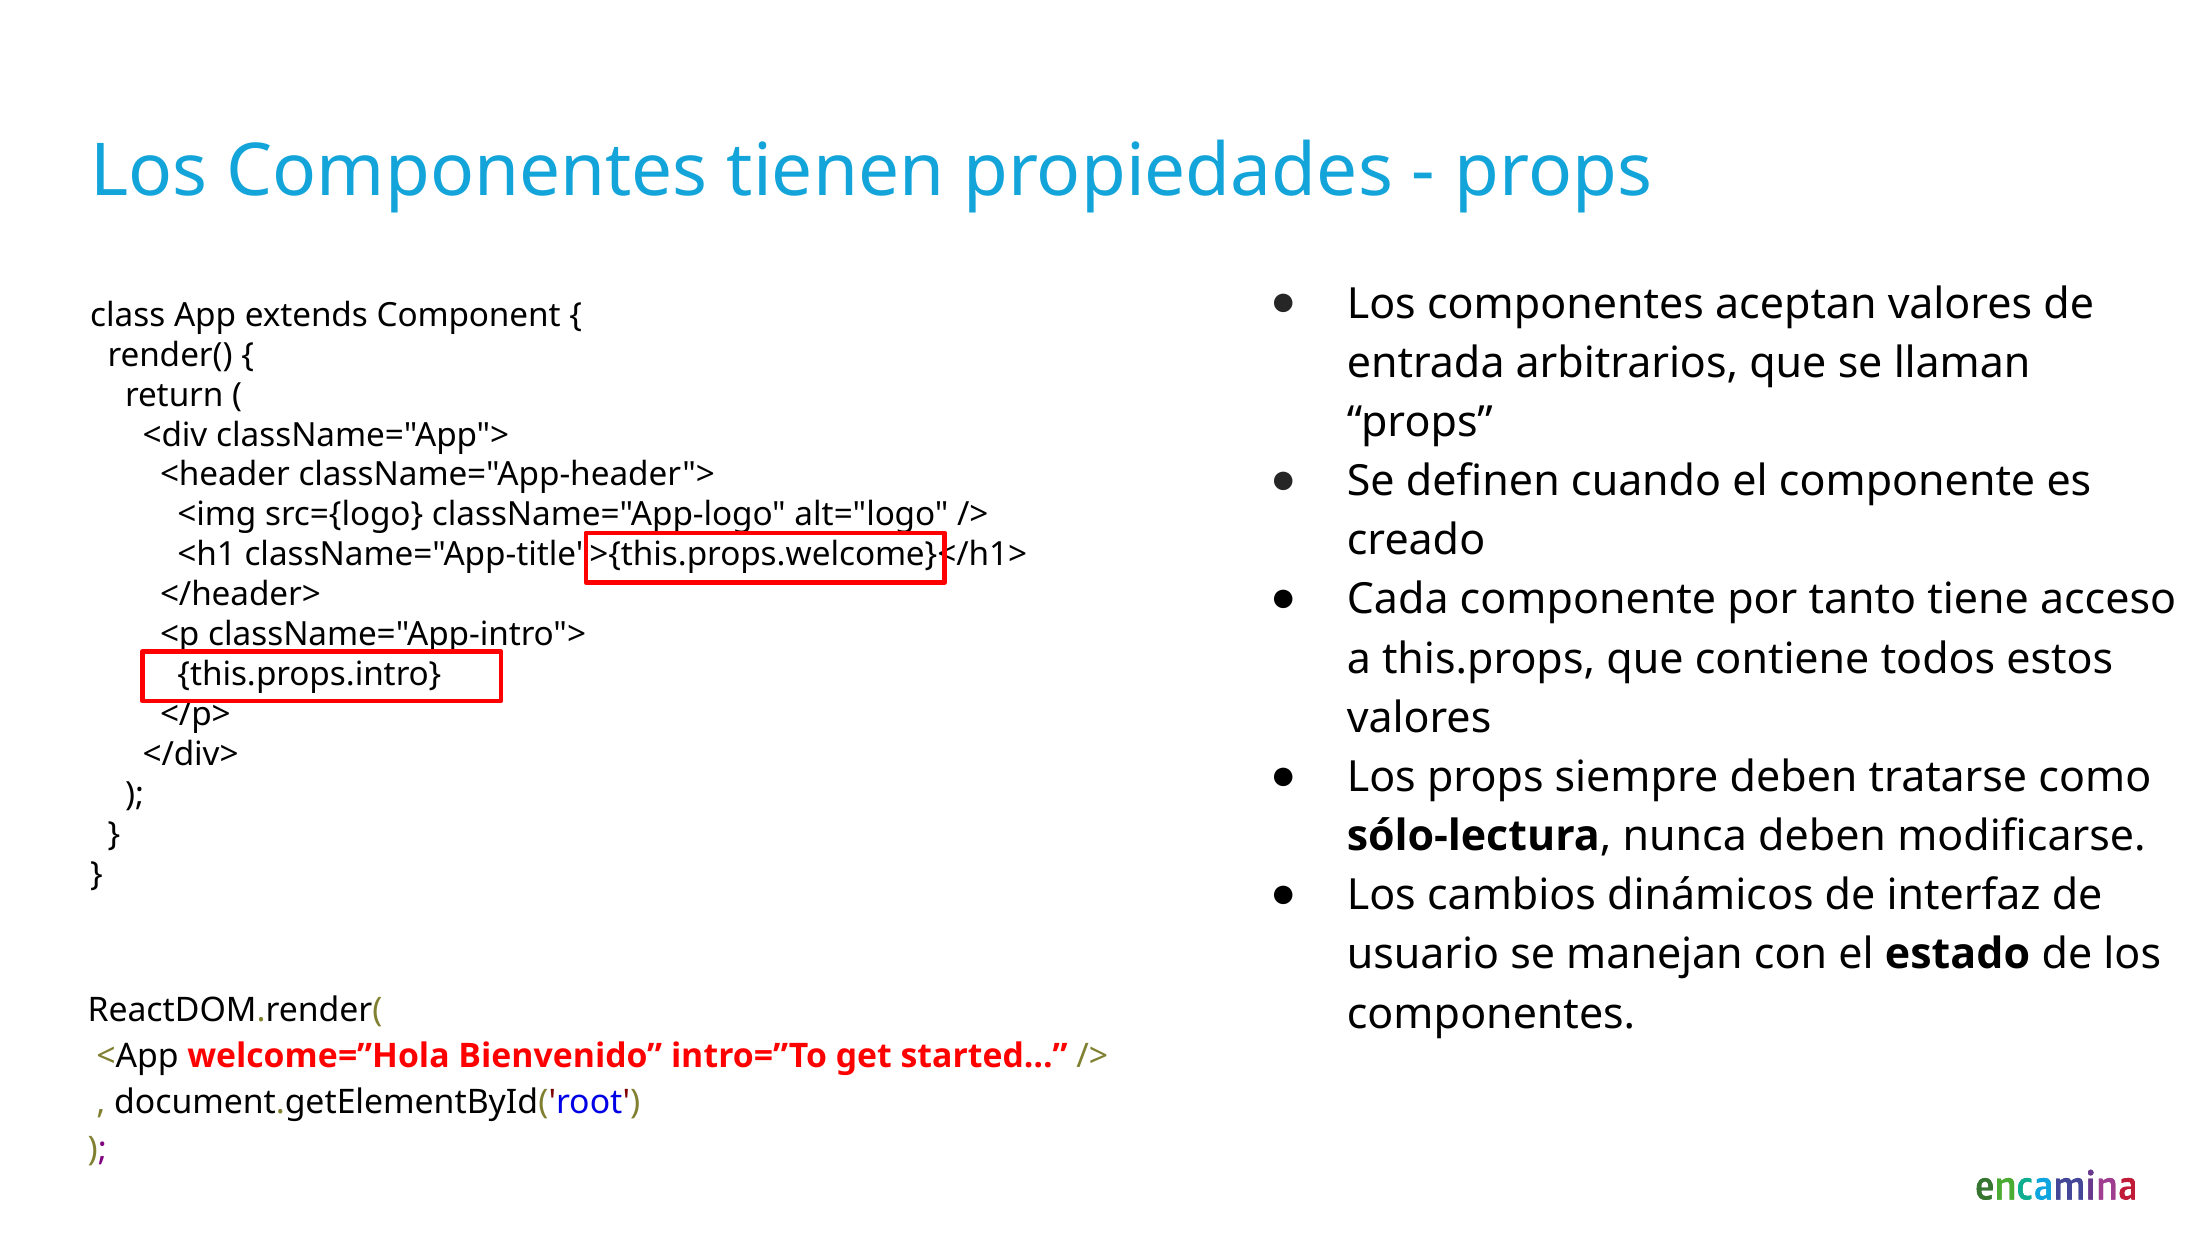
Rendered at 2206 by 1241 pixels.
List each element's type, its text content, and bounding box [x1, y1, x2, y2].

text_box ReactDOM.render( <App welcome=”Hola Bienvenido” intro=”To get started…” /> , document.getElementById('root') ); [65, 956, 1140, 1146]
text_box [585, 532, 945, 583]
list class App extends Component { render() { return ( <div className="App"> <header className="App-header"> <img src={logo} className="App-logo" alt="logo" /> <h1 className="App-title">{this.props.welcome}</h1> </header> <p className="App-intro"> {this.props.intro} </p> </div> ); } } [75, 277, 1214, 1102]
title Los Componentes tienen propiedades - props [75, 107, 2131, 246]
text_box [142, 651, 502, 701]
list Los componentes aceptan valores de entrada arbitrarios, que se llaman “props” Se definen cuando el componente es creado Cada componente por tanto tiene acceso a this.props, que contiene todos estos valores Los props siempre deben tratarse como sólo-lectura, nunca deben modificarse. Los cambios dinámicos de interfaz de usuario se manejan con el estado de los componentes. [1214, 245, 2206, 1231]
